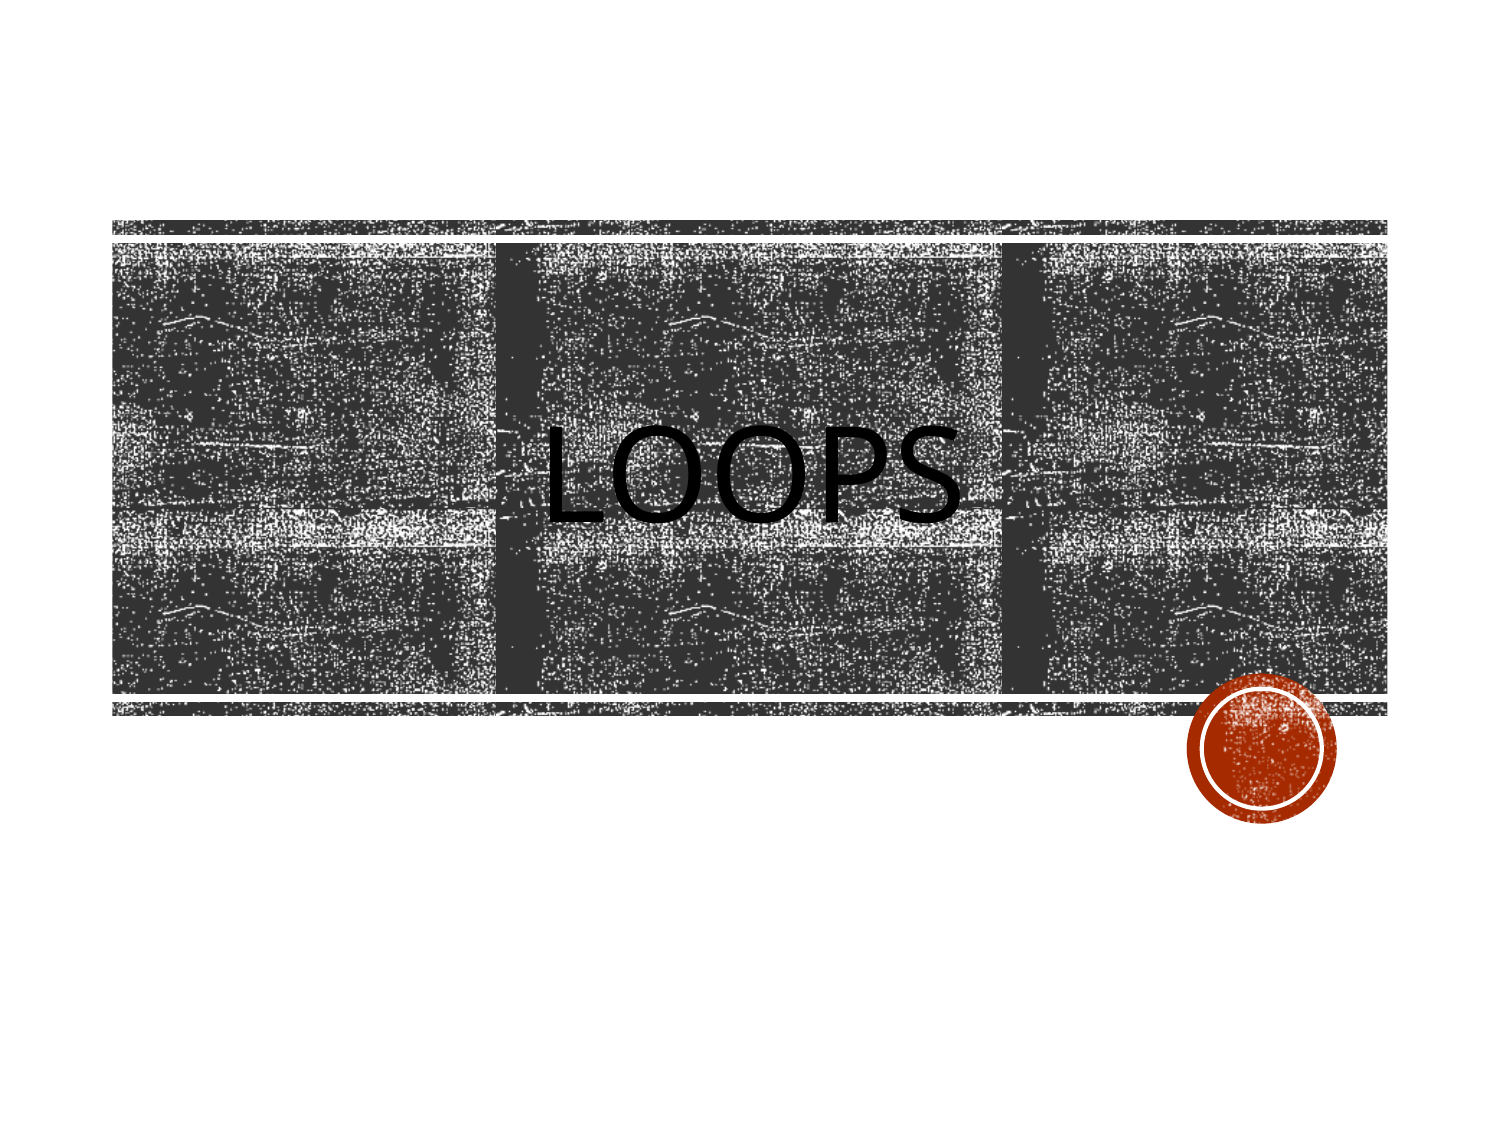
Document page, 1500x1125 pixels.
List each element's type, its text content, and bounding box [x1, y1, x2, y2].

title Loops [129, 234, 1375, 733]
